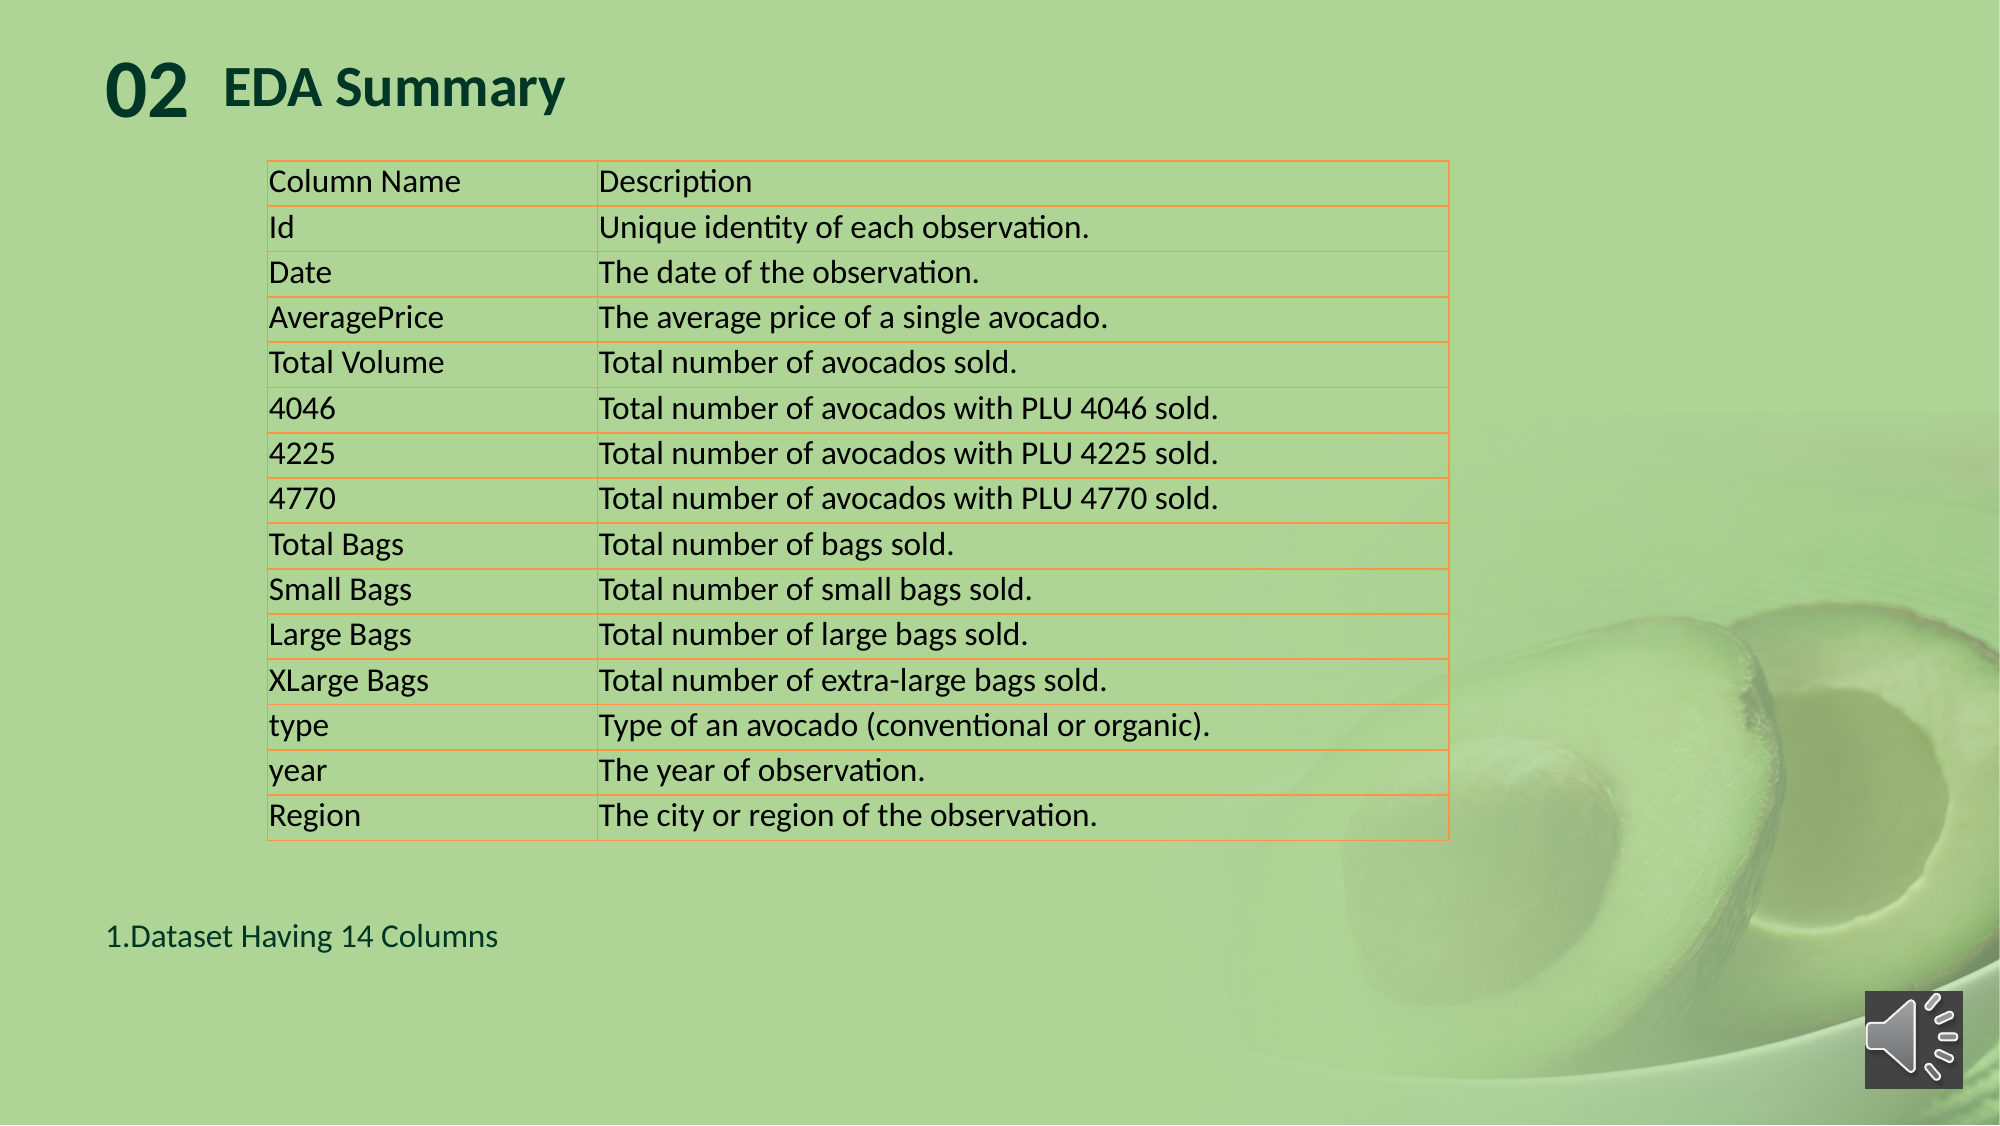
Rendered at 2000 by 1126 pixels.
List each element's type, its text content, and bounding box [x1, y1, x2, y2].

table_cell Total number of avocados with PLU 4046 sold. [598, 388, 1448, 432]
table_cell Small Bags [268, 570, 597, 613]
table_cell 4225 [268, 434, 597, 477]
table_cell Unique identity of each observation. [598, 207, 1448, 251]
table_cell year [268, 751, 597, 794]
table_cell The year of observation. [598, 751, 1448, 794]
table_cell type [268, 705, 597, 749]
table_cell Id [268, 207, 597, 251]
table_header Column Name [268, 162, 597, 205]
table_cell Total number of bags sold. [598, 524, 1448, 568]
table_cell AveragePrice [268, 298, 597, 341]
picture [0, 0, 2000, 1125]
table_cell Total number of small bags sold. [598, 570, 1448, 613]
text_box EDA Summary [244, 40, 1508, 126]
table_cell Total number of avocados sold. [598, 343, 1448, 387]
table_cell The date of the observation. [598, 252, 1448, 296]
table_cell XLarge Bags [268, 660, 597, 704]
table_cell 4046 [268, 388, 597, 432]
table_cell Type of an avocado (conventional or organic). [598, 705, 1448, 749]
table_cell 4770 [268, 479, 597, 522]
table_cell Total number of extra-large bags sold. [598, 660, 1448, 704]
table_cell Total number of large bags sold. [598, 615, 1448, 658]
text_box 02 [90, 26, 244, 142]
table_cell Total number of avocados with PLU 4770 sold. [598, 479, 1448, 522]
table_cell Total number of avocados with PLU 4225 sold. [598, 434, 1448, 477]
table_cell The average price of a single avocado. [598, 298, 1448, 341]
text_box Dataset Having 14 Columns [90, 886, 1449, 1081]
table_cell Date [268, 252, 597, 296]
table_cell Total Bags [268, 524, 597, 568]
table_cell Region [268, 796, 597, 840]
table_cell Large Bags [268, 615, 597, 658]
table_header Description [598, 162, 1448, 205]
table_cell The city or region of the observation. [598, 796, 1448, 840]
table_cell Total Volume [268, 343, 597, 387]
